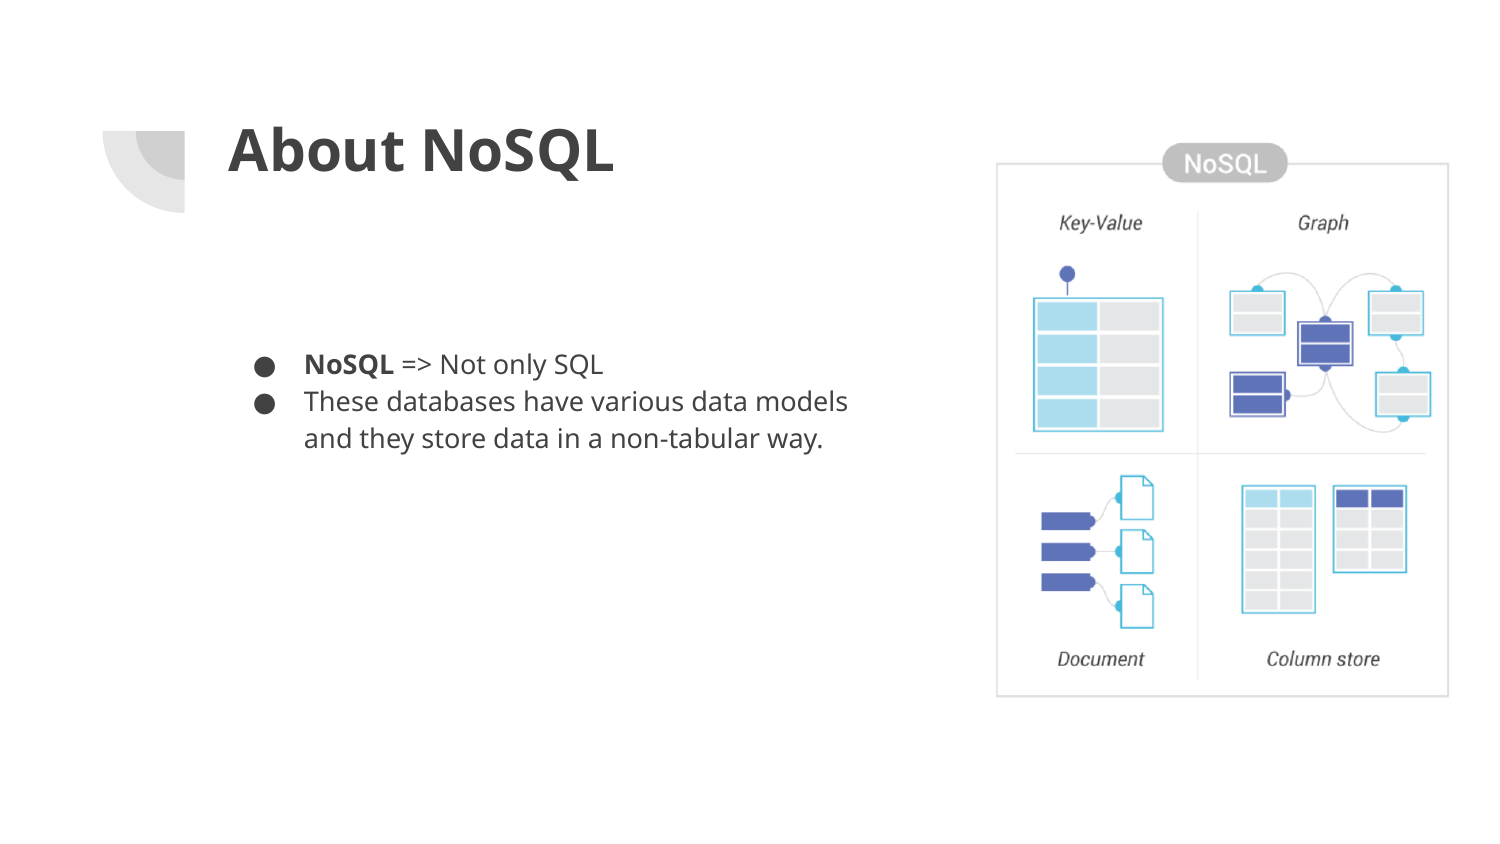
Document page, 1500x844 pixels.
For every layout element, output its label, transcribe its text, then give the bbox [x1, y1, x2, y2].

title About NoSQL [213, 98, 1368, 263]
picture [983, 136, 1469, 708]
list NoSQL => Not only SQL These databases have various data models and they store data in a non-tabular way. [213, 327, 1368, 745]
